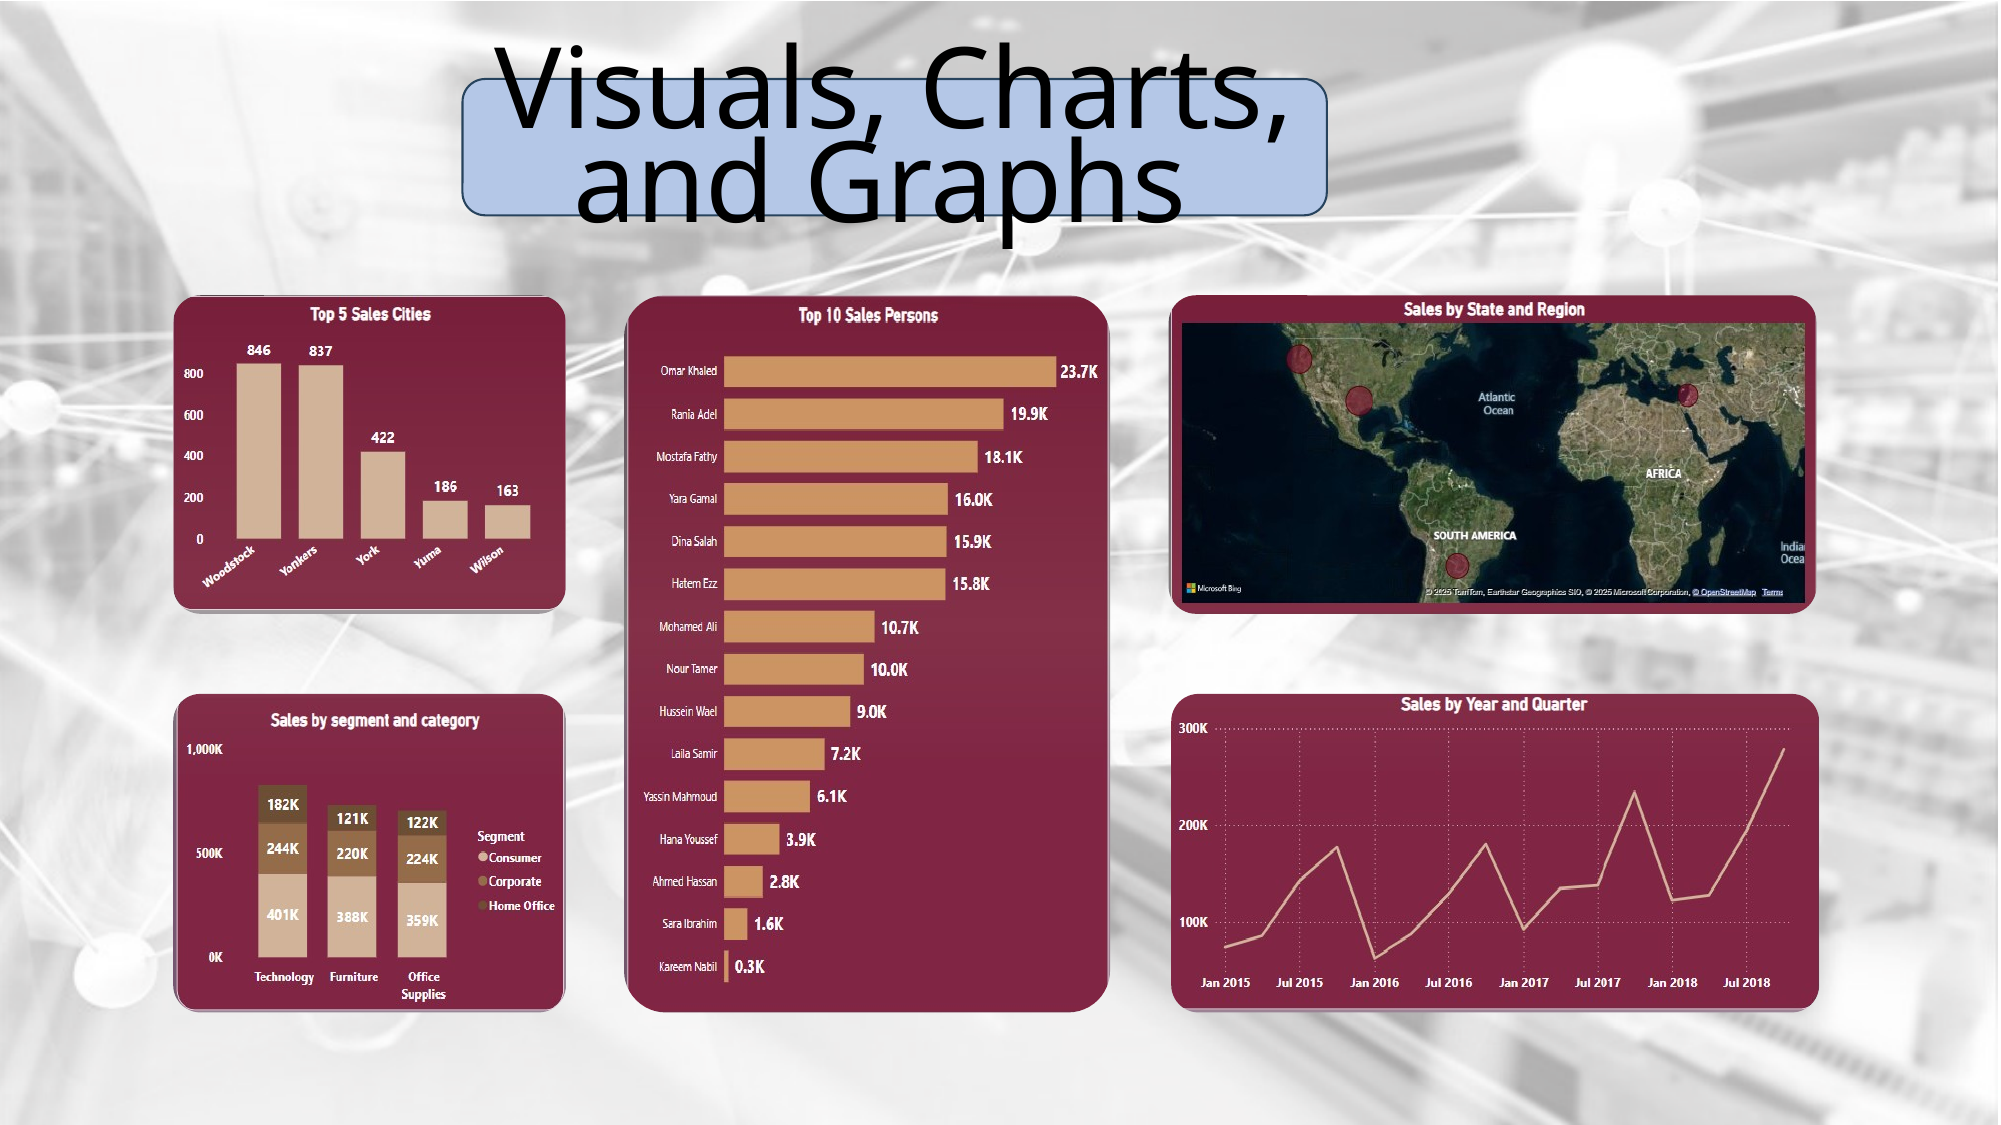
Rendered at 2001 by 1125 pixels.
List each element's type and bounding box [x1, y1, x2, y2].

picture [1171, 693, 1820, 1013]
picture [624, 295, 1111, 1013]
picture [173, 295, 566, 614]
picture [173, 693, 566, 1013]
list [0, 1, 1998, 1125]
picture [1168, 295, 1817, 614]
